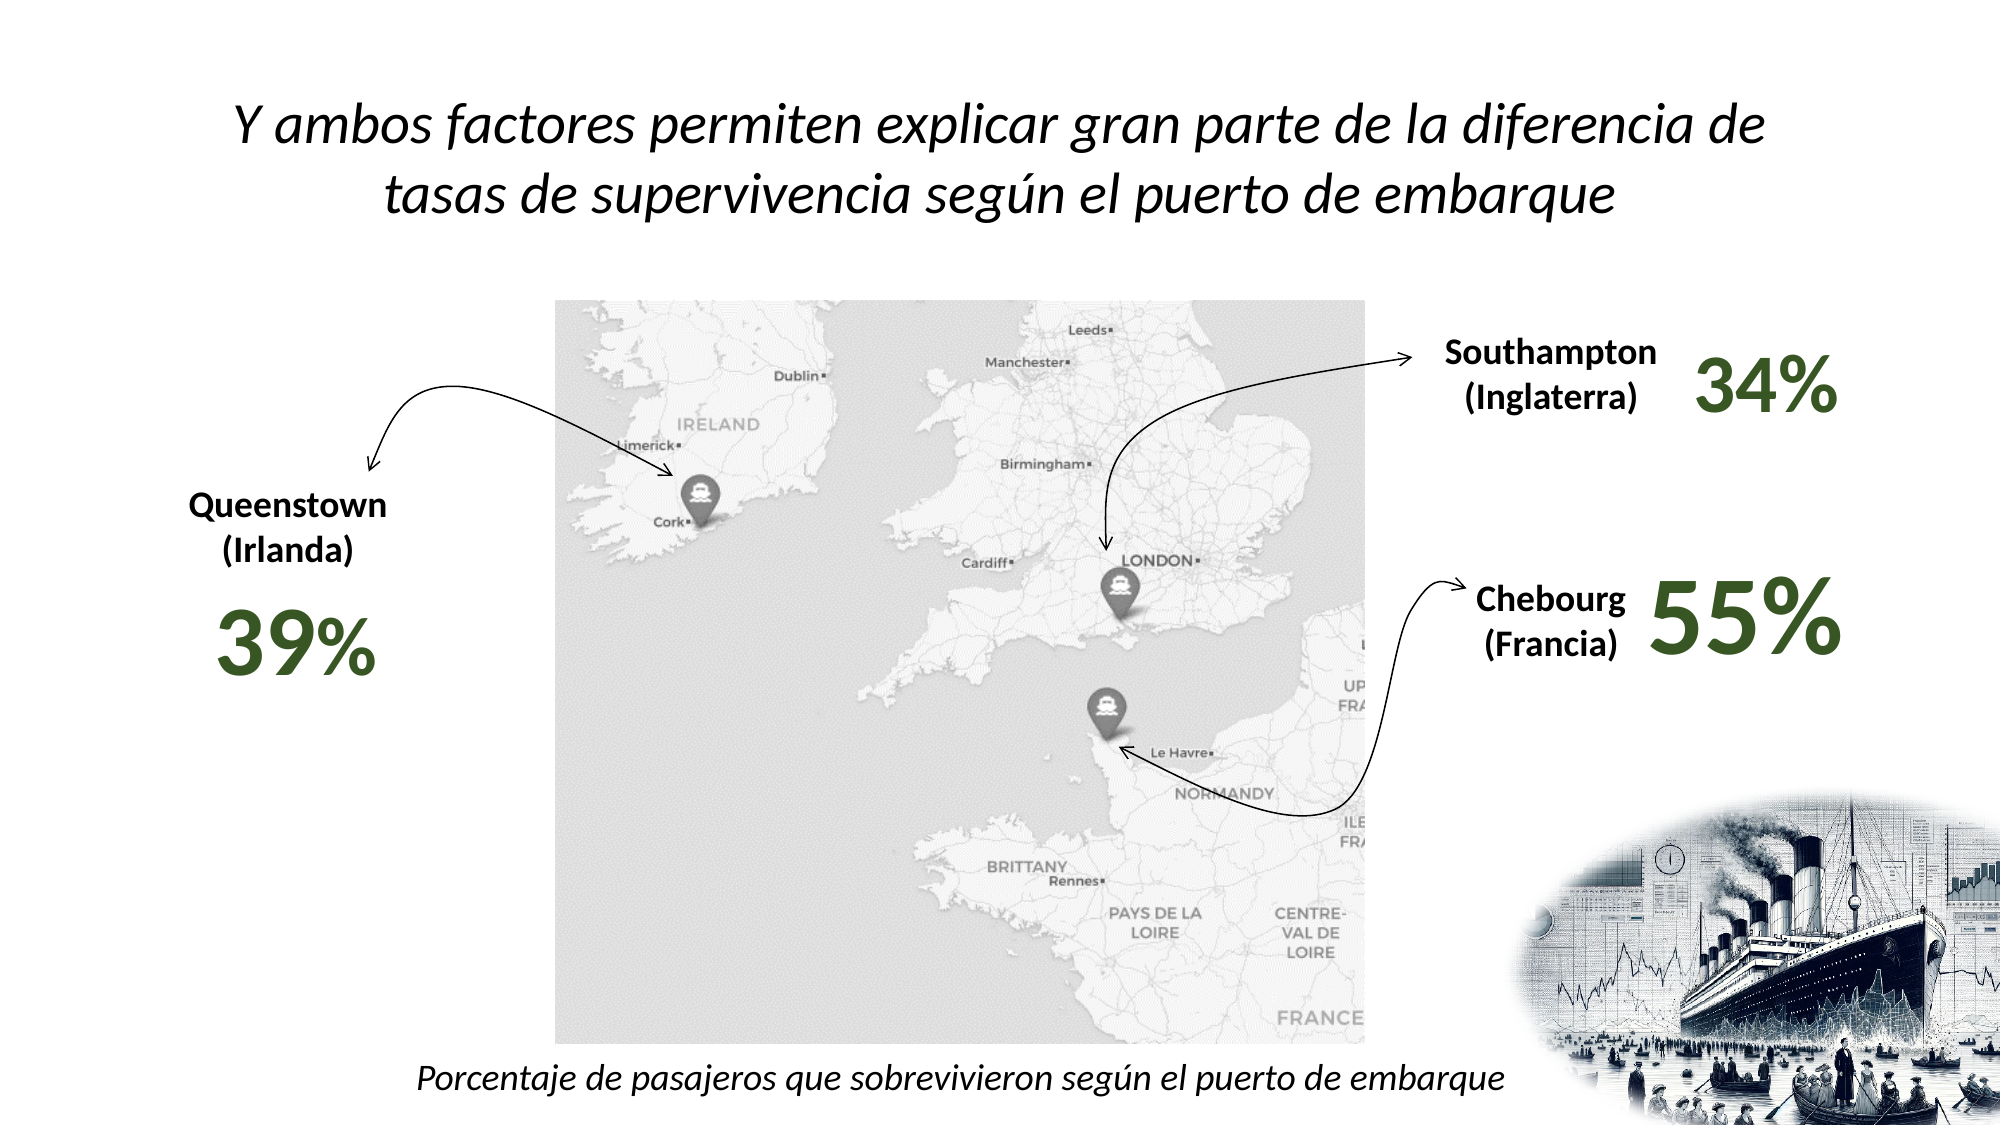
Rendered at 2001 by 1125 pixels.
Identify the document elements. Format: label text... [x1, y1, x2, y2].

text_box [367, 386, 555, 475]
text_box Porcentaje de pasajeros que sobrevivieron según el puerto de embarque [373, 1045, 1499, 1106]
text_box Y ambos factores permiten explicar gran parte de la diferencia de tasas de supervivencia según el puerto de embarque [192, 77, 1807, 233]
text_box [1365, 576, 1467, 774]
text_box Queenstown (Irlanda) [141, 472, 435, 568]
text_box 55% [1516, 535, 2000, 685]
text_box 34% [1533, 321, 2000, 437]
text_box Southampton (Inglaterra) [1404, 319, 1698, 425]
picture [1499, 784, 2000, 1125]
text_box [1365, 352, 1413, 388]
text_box 39% [63, 568, 547, 704]
picture [555, 300, 1365, 1044]
text_box Chebourg (Francia) [1404, 566, 1516, 671]
